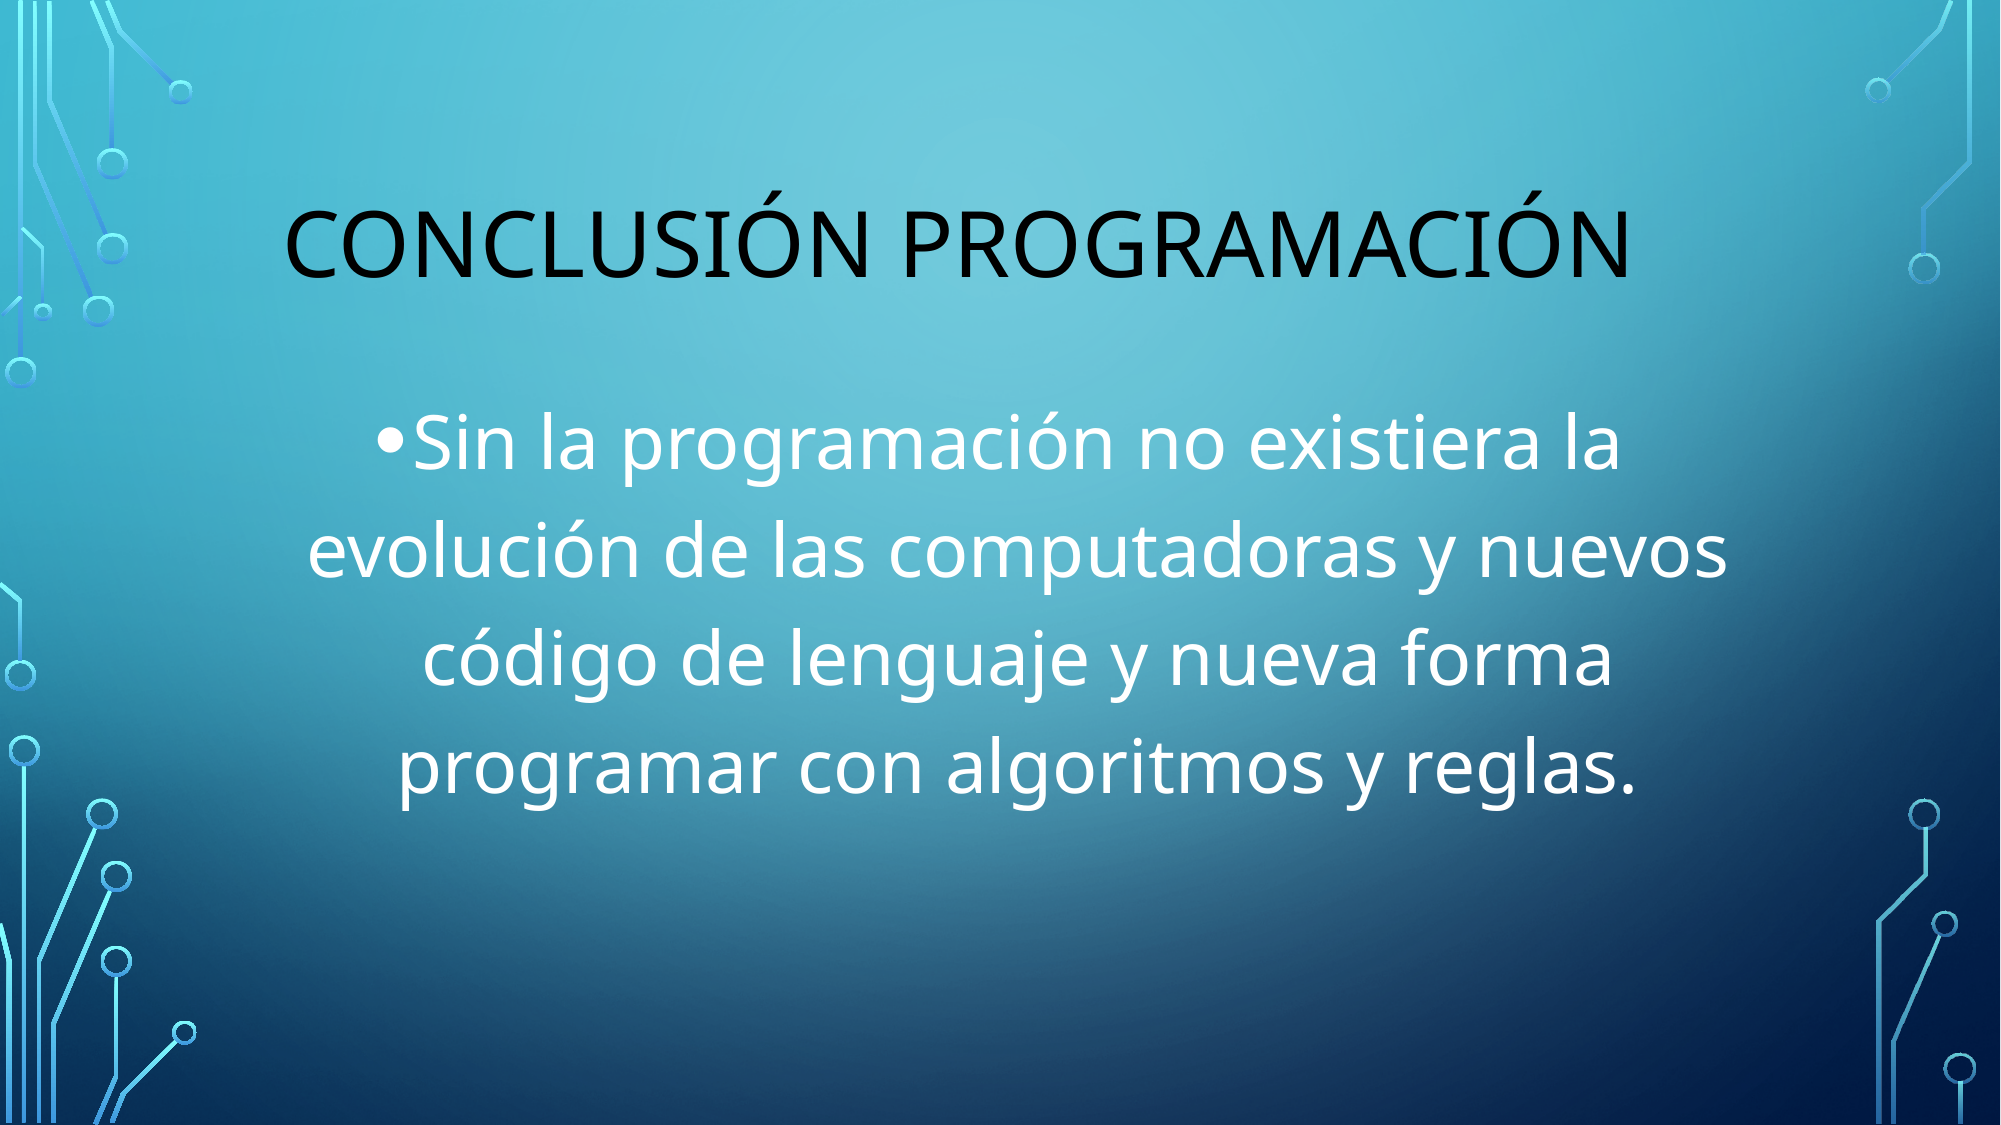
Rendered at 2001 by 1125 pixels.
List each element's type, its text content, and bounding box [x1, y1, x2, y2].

list Sin la programación no existiera la evolución de las computadoras y nuevos código de lenguaje y nueva forma programar con algoritmos y reglas. [187, 369, 1813, 950]
title Conclusión programación [267, 126, 1893, 369]
